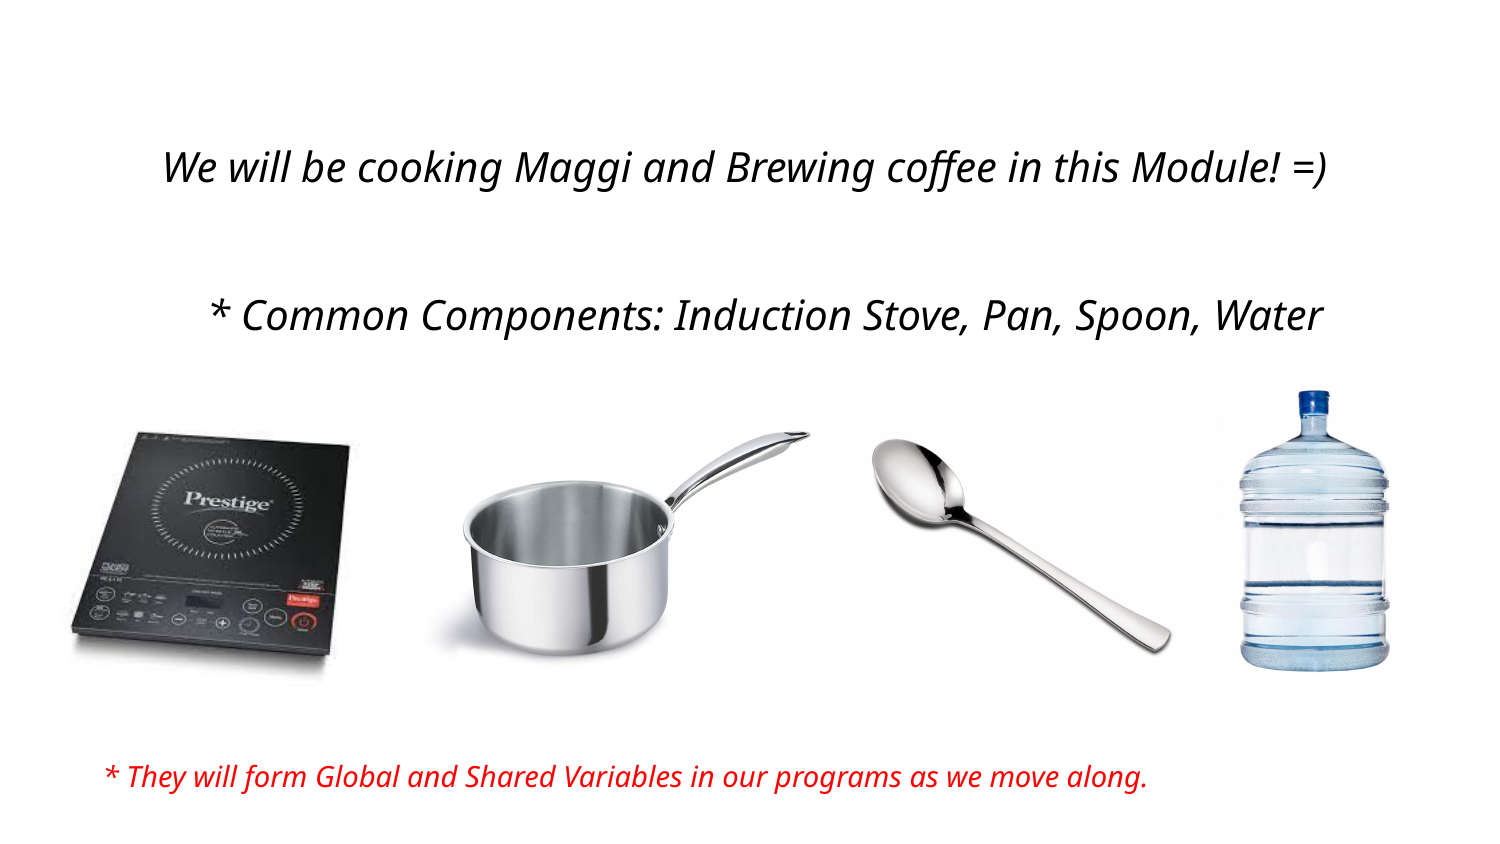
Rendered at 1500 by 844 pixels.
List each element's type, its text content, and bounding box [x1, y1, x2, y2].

text_box * Common Components: Induction Stove, Pan, Spoon, Water [75, 274, 1456, 378]
picture [1214, 377, 1414, 678]
text_box We will be cooking Maggi and Brewing coffee in this Module! =) [59, 126, 1440, 230]
picture [860, 377, 1185, 701]
picture [416, 421, 817, 677]
picture [59, 398, 361, 700]
text_box * They will form Global and Shared Variables in our programs as we move along. [87, 743, 1440, 808]
